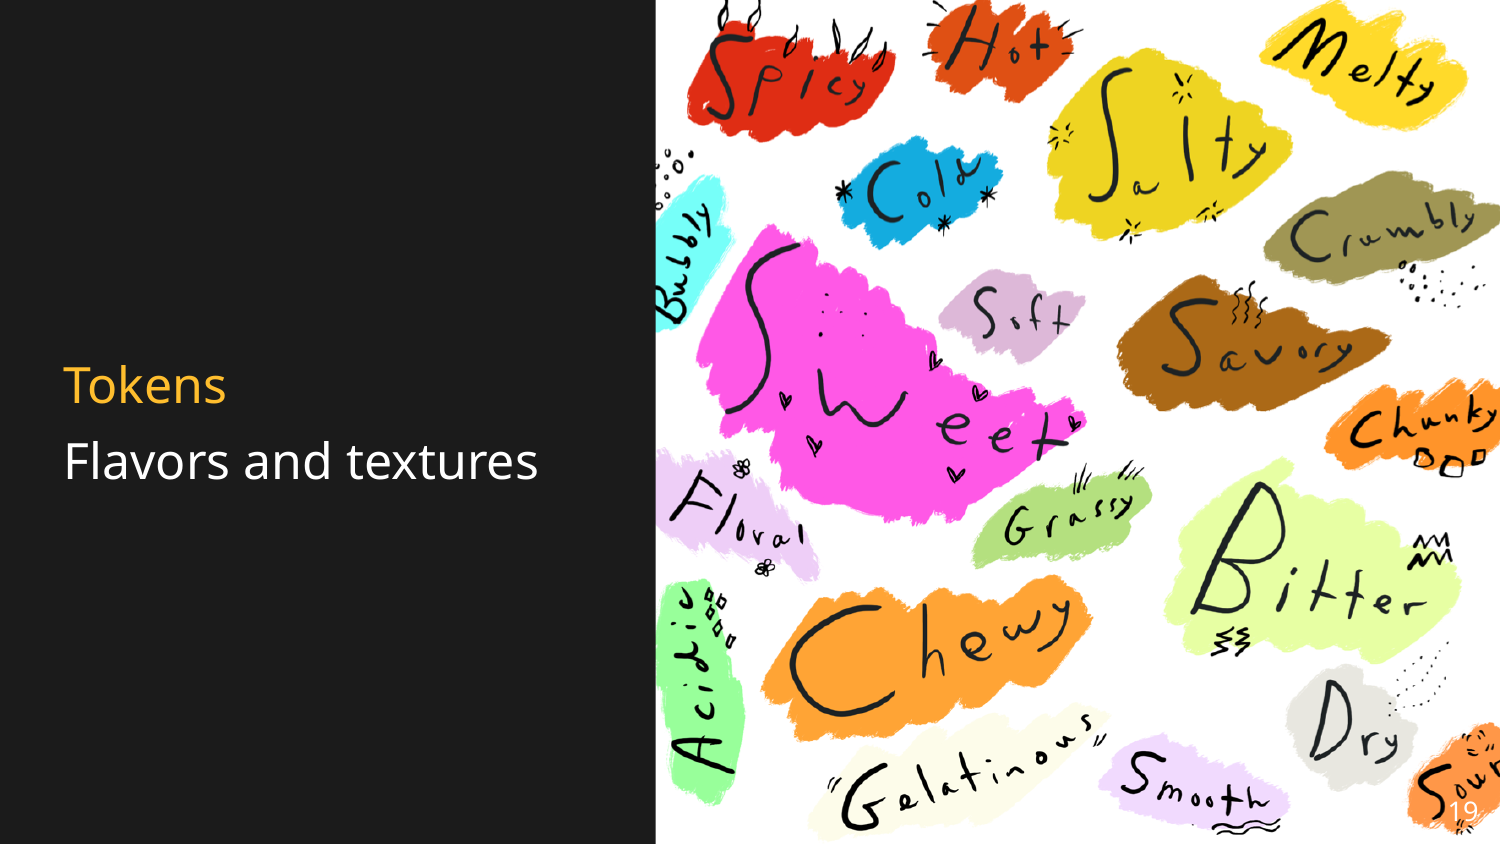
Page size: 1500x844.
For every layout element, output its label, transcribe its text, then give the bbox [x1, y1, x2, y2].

list Flavors and textures [48, 418, 645, 776]
picture [655, 0, 1500, 844]
title Tokens [48, 110, 638, 418]
